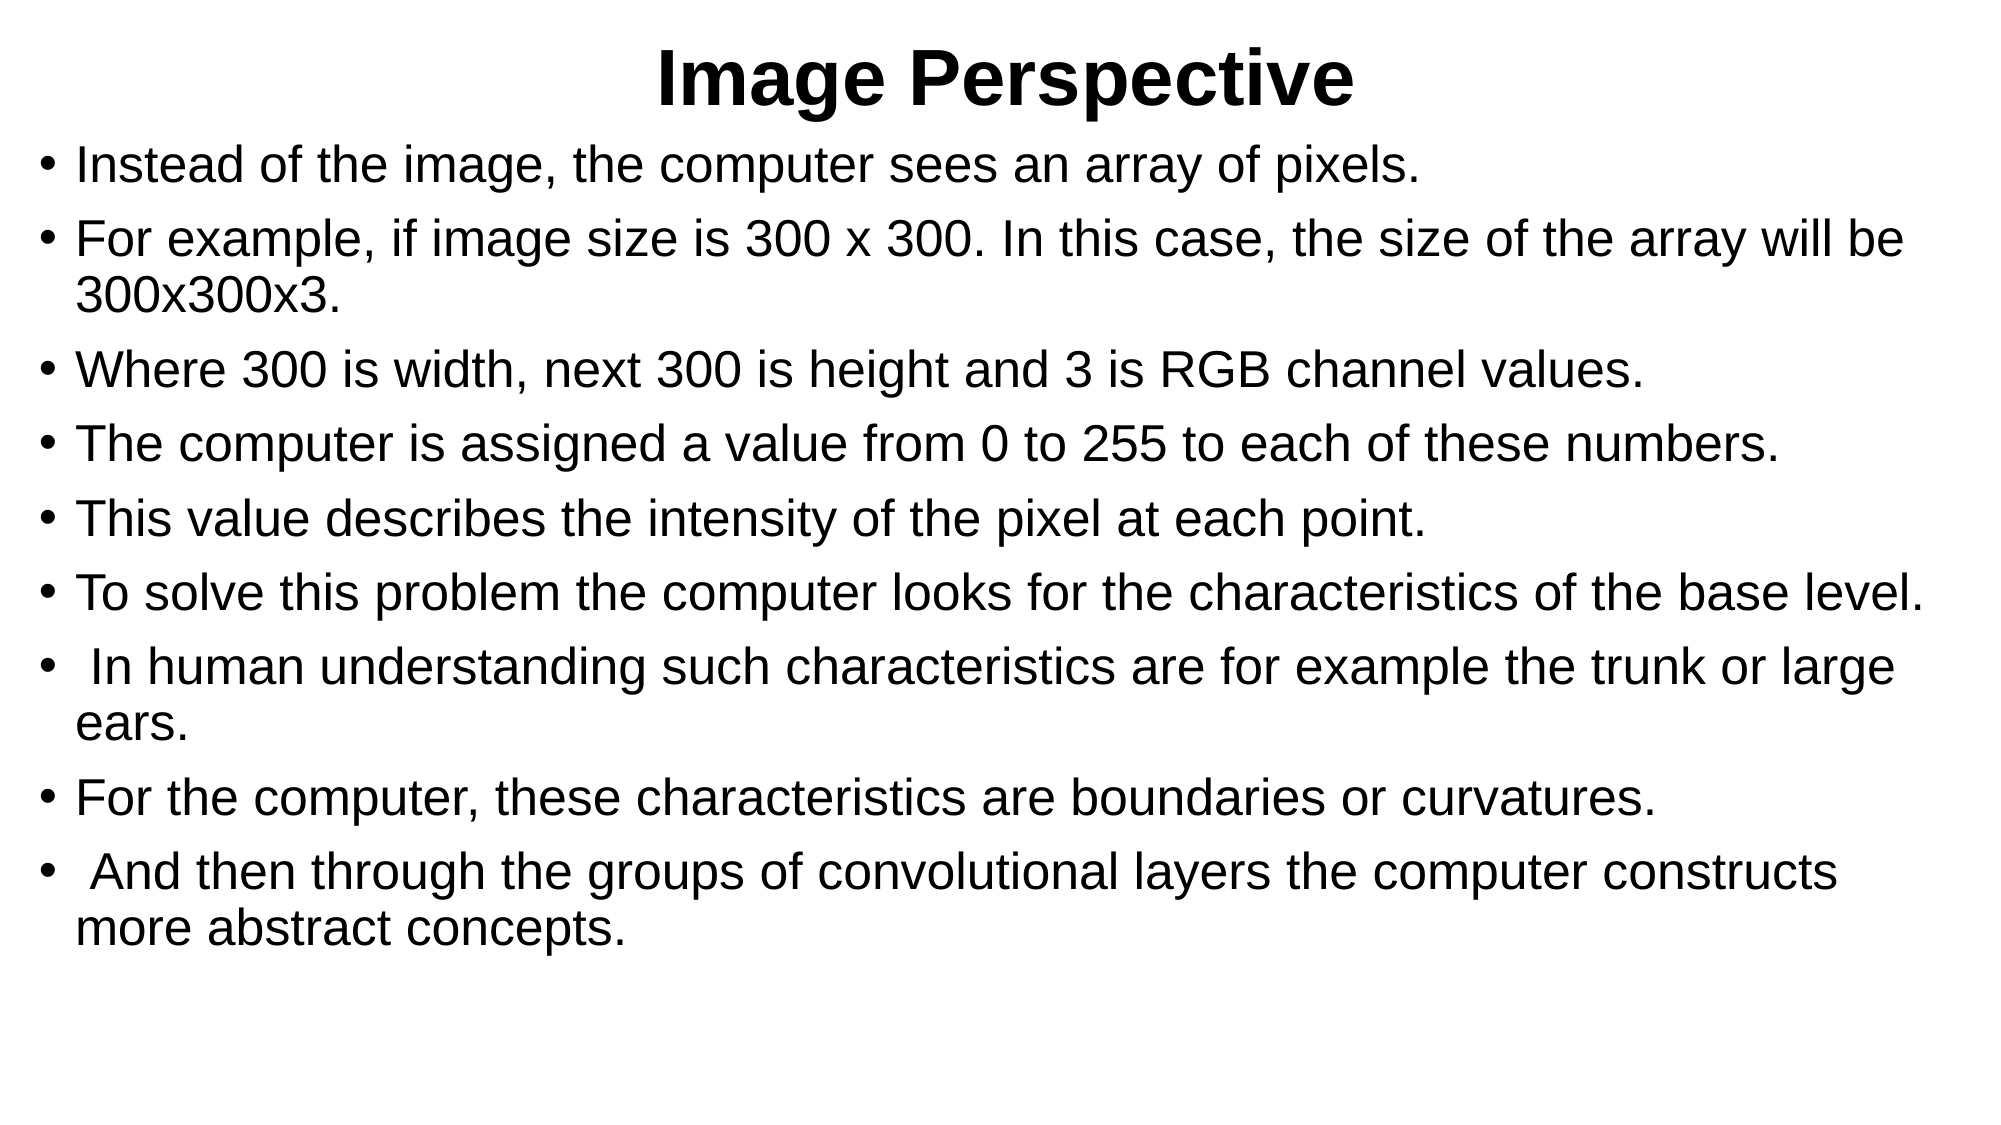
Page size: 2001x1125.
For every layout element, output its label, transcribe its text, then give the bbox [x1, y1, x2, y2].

title Image Perspective [143, 28, 1869, 130]
list Instead of the image, the computer sees an array of pixels. For example, if image size is 300 x 300. In this case, the size of the array will be 300x300x3. Where 300 is width, next 300 is height and 3 is RGB channel values. The computer is assigned a value from 0 to 255 to each of these numbers. Тhis value describes the intensity of the pixel at each point. To solve this problem the computer looks for the characteristics of the base level. In human understanding such characteristics are for example the trunk or large ears. For the computer, these characteristics are boundaries or curvatures. And then through the groups of convolutional layers the computer constructs more abstract concepts. [23, 130, 1985, 1014]
